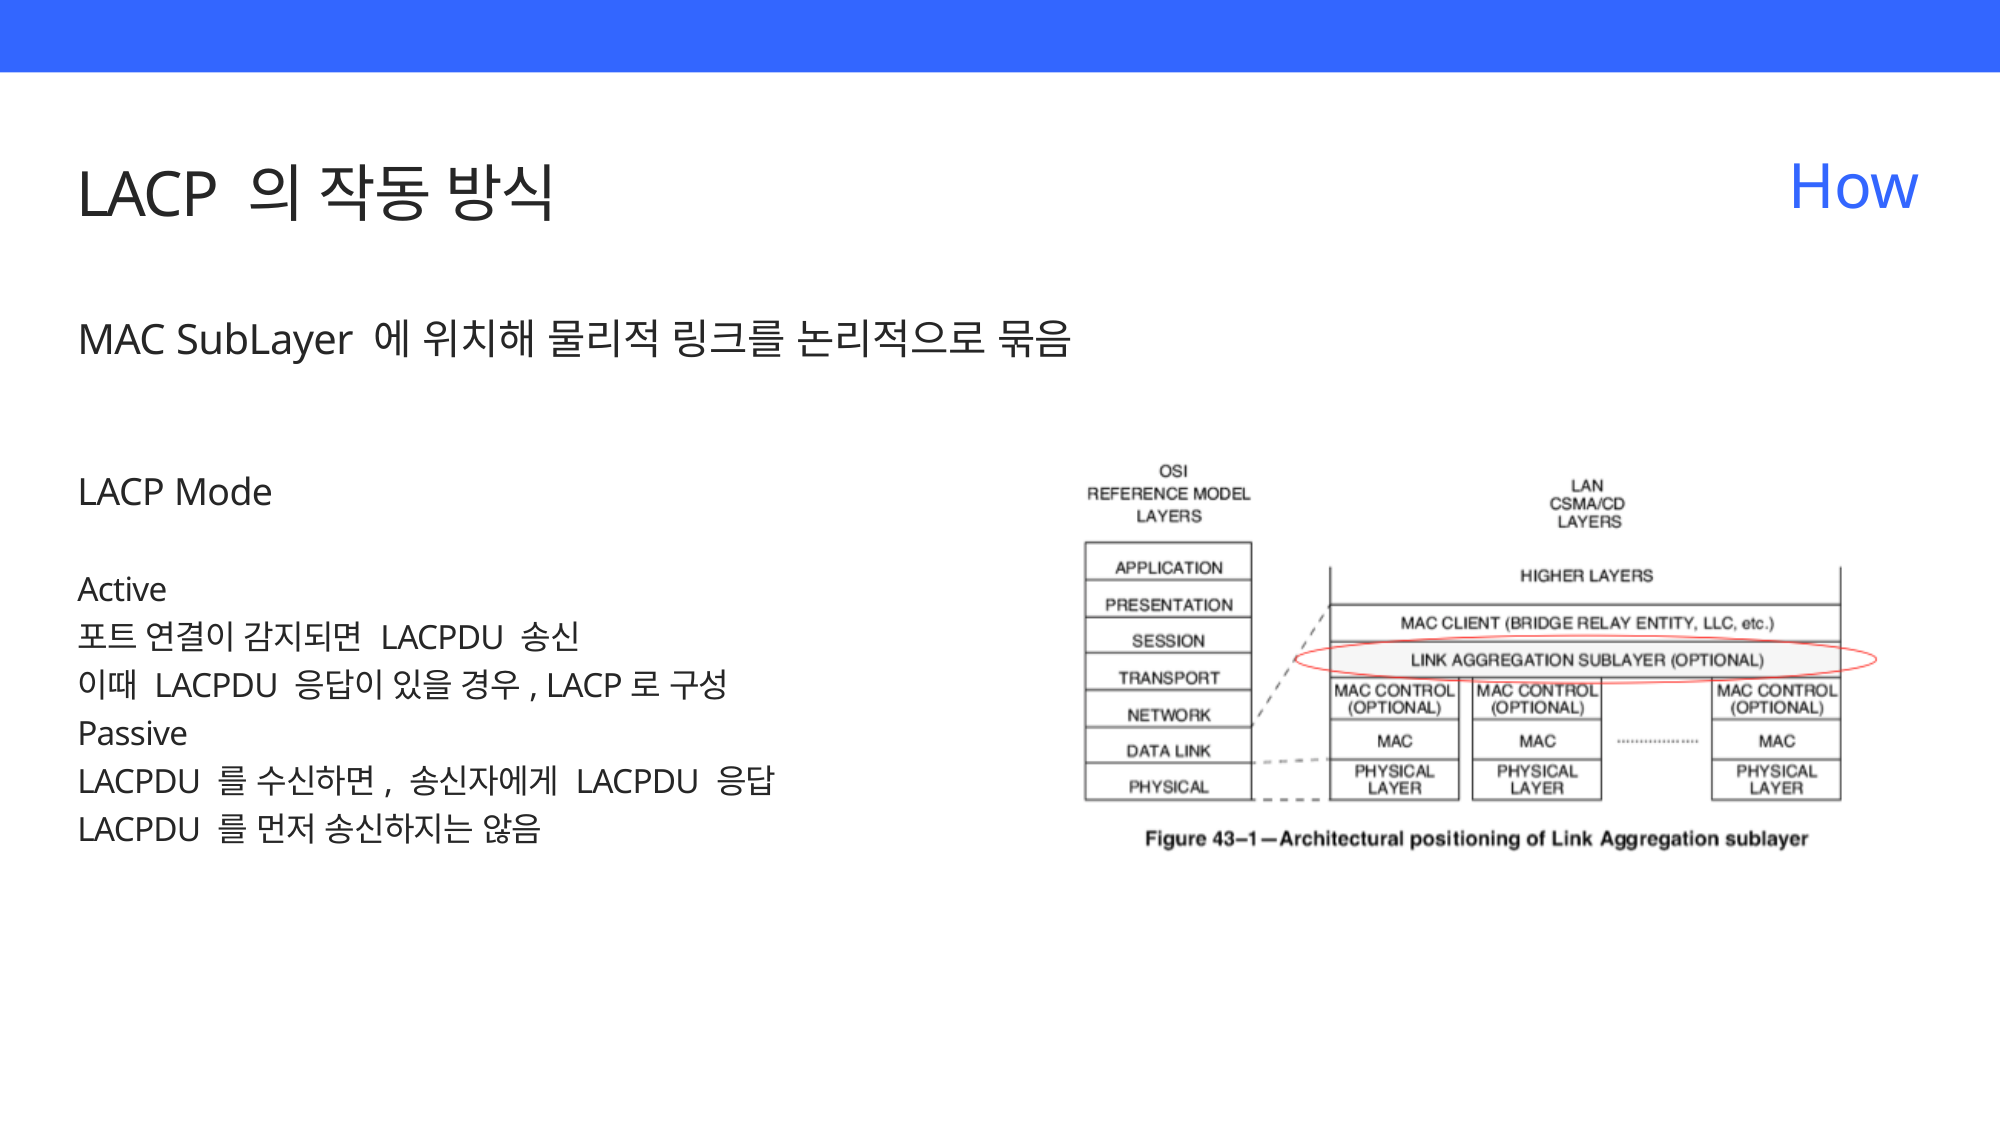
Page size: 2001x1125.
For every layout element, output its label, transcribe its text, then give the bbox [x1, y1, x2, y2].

text_box MAC SubLayer 에 위치해 물리적 링크를 논리적으로 묶음 [62, 295, 1450, 366]
text_box How [1385, 124, 1936, 235]
text_box LACP 의 작동 방식 [61, 139, 771, 235]
picture [1066, 445, 1894, 869]
text_box LACP Mode Active 포트 연결이 감지되면 LACPDU 송신 이때 LACPDU 응답이 있을 경우, LACP로 구성 Passive LACPDU 를 수신하면, 송신자에게 LACPDU 응답 LACPDU 를 먼저 송신하지는 않음 [62, 451, 1000, 857]
